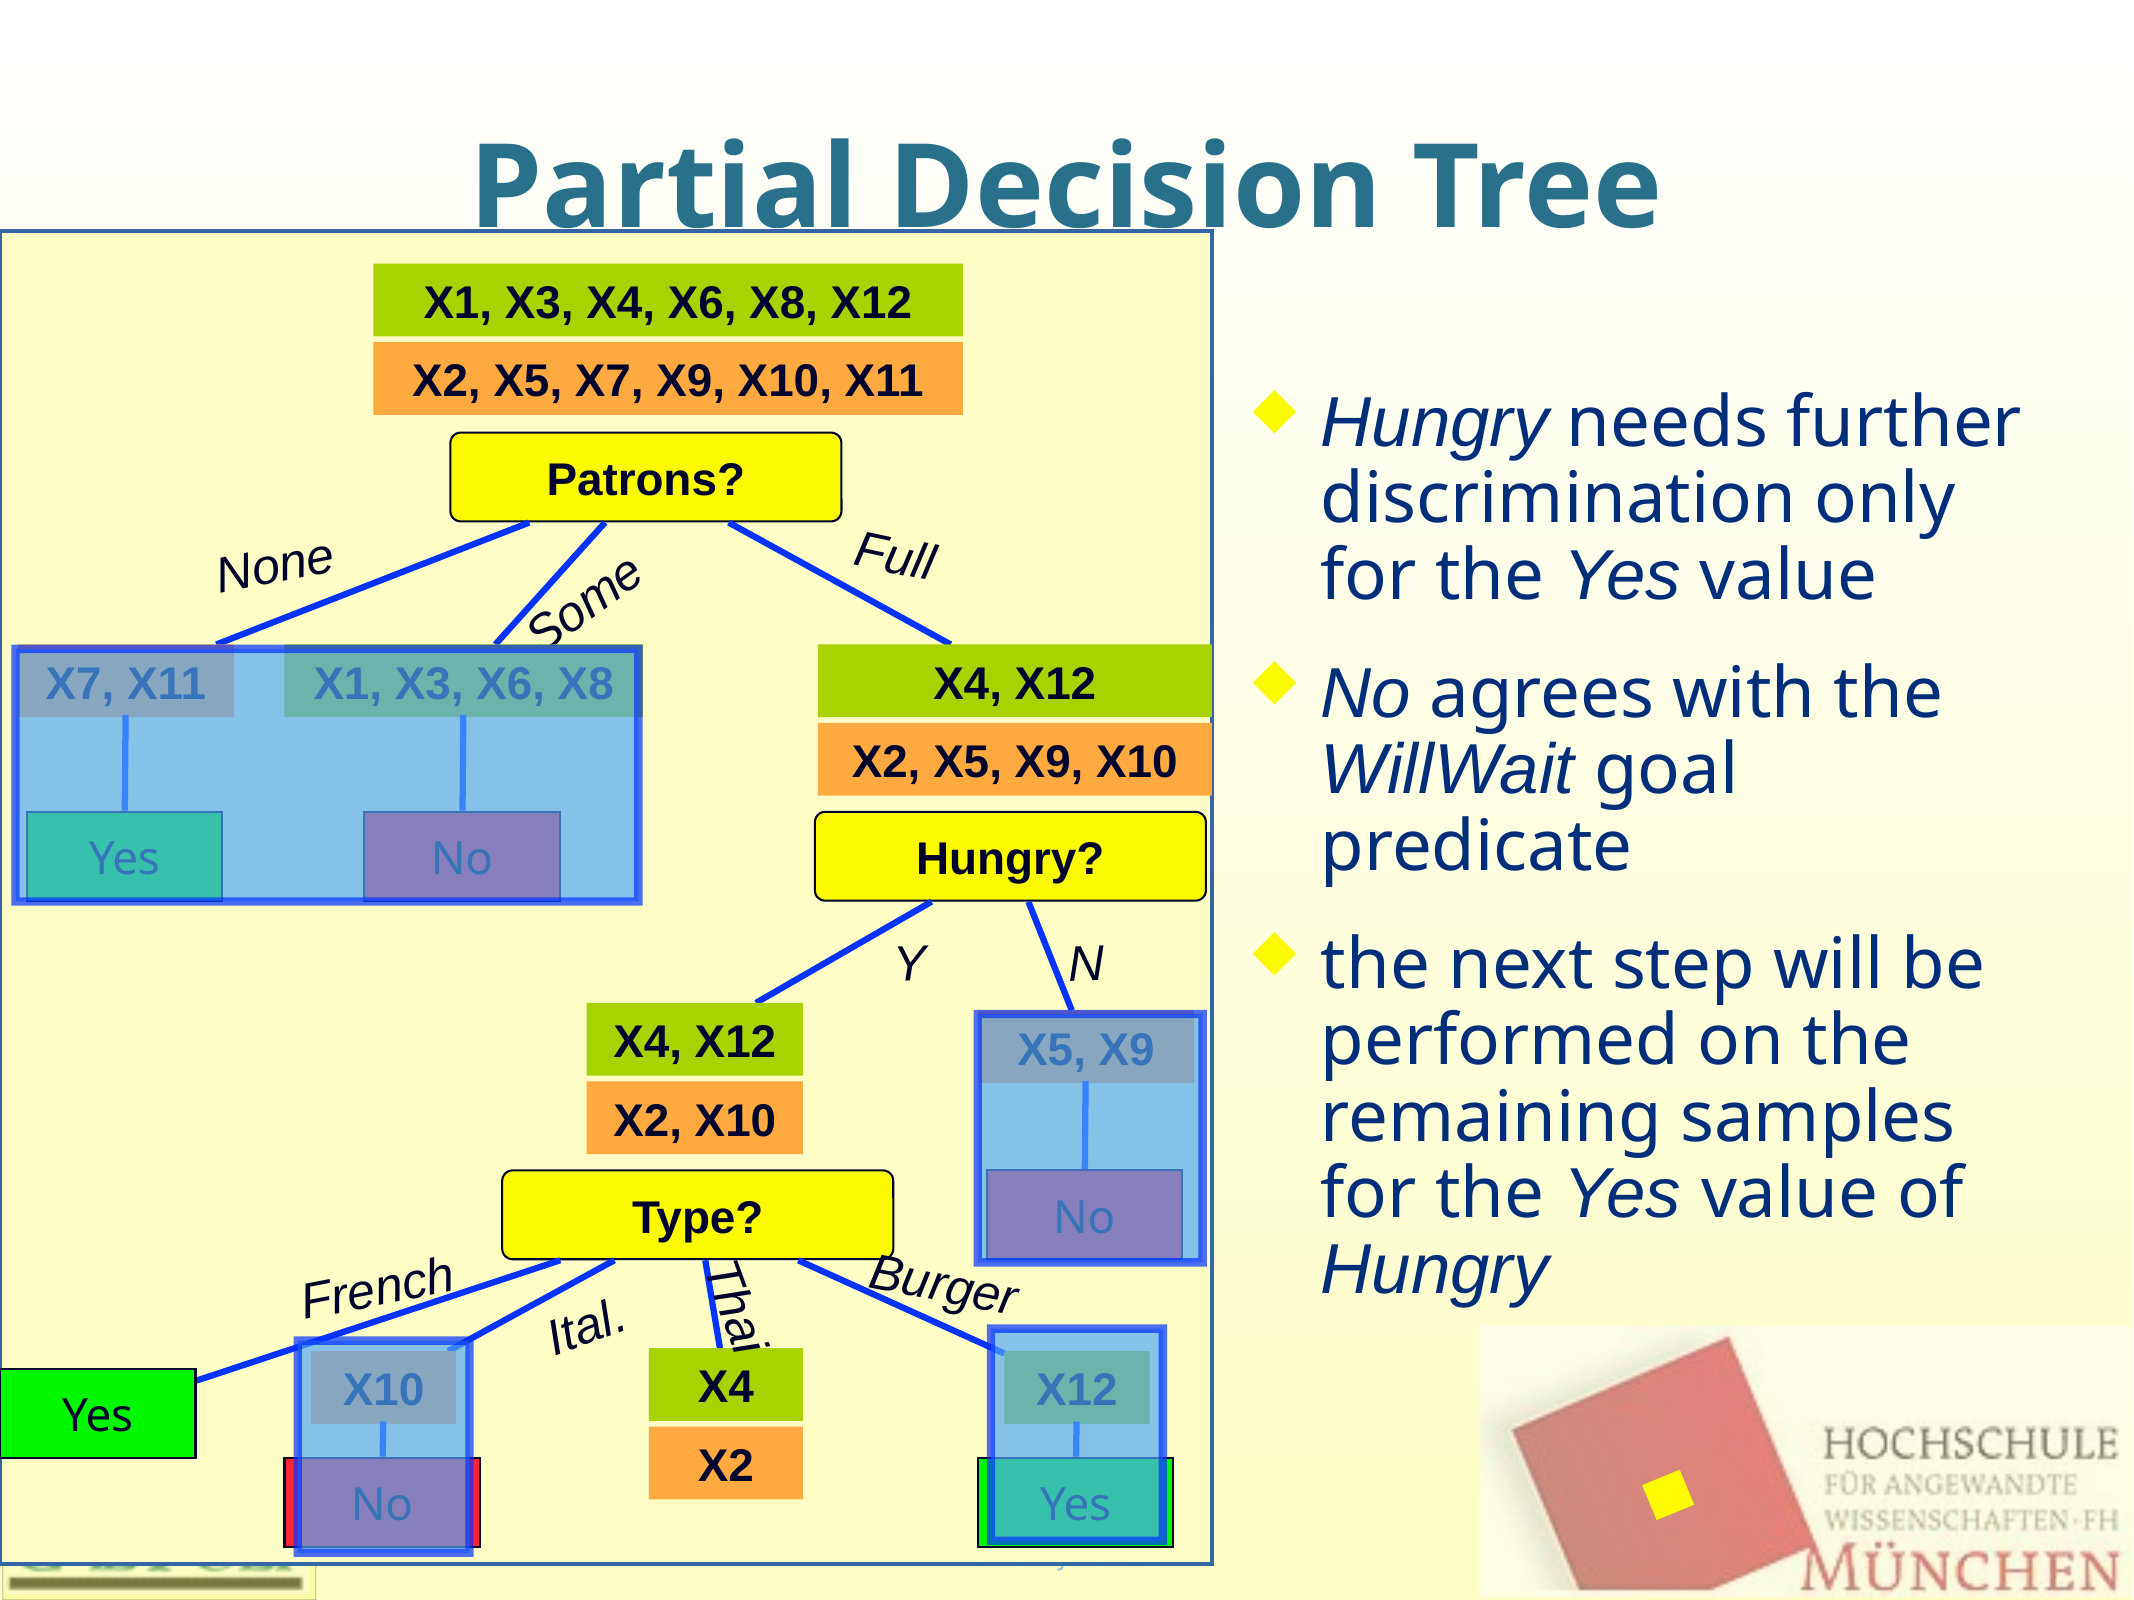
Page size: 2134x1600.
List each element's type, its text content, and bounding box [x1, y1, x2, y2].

text_box X2 [648, 1426, 803, 1500]
title Partial Decision Tree [128, 0, 2005, 363]
text_box X1, X3, X4, X6, X8, X12 [373, 263, 963, 337]
text_box Ital. [526, 1295, 548, 1307]
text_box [364, 811, 561, 901]
text_box X4, X12 [817, 644, 1212, 718]
text_box X2, X5, X9, X10 [817, 722, 1212, 796]
text_box X4, X12 [586, 1002, 803, 1076]
text_box Thai [682, 1260, 796, 1374]
text_box French [284, 1230, 470, 1340]
text_box X2, X5, X7, X9, X10, X11 [373, 342, 963, 415]
text_box X1, X3, X6, X8 [284, 644, 643, 718]
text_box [501, 1170, 894, 1260]
text_box [991, 1328, 1163, 1457]
text_box X7, X11 [17, 644, 235, 648]
text_box Ital. [527, 1269, 646, 1377]
list Hungry needs further discrimination only for the Yes value No agrees with the WillWait goal predicate the next step will be performed on the remaining samples for the Yes value of Hungry [1232, 376, 2062, 1491]
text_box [986, 1170, 1183, 1260]
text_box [977, 1457, 1174, 1547]
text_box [814, 811, 1207, 901]
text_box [450, 432, 842, 522]
text_box X4 [648, 1348, 803, 1421]
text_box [284, 1457, 481, 1547]
text_box [977, 1013, 1203, 1263]
text_box [15, 648, 639, 902]
text_box Y [882, 921, 937, 1001]
text_box [297, 1547, 470, 1553]
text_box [26, 811, 223, 901]
text_box Full [839, 505, 953, 602]
text_box Some [499, 525, 666, 644]
text_box None [200, 511, 350, 614]
text_box N [1057, 921, 1115, 1001]
text_box [297, 1340, 470, 1457]
slide_number [1641, 1469, 1695, 1521]
text_box X2, X10 [586, 1081, 803, 1155]
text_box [0, 1368, 196, 1458]
text_box [0, 231, 1212, 1565]
text_box Burger [854, 1232, 1035, 1331]
